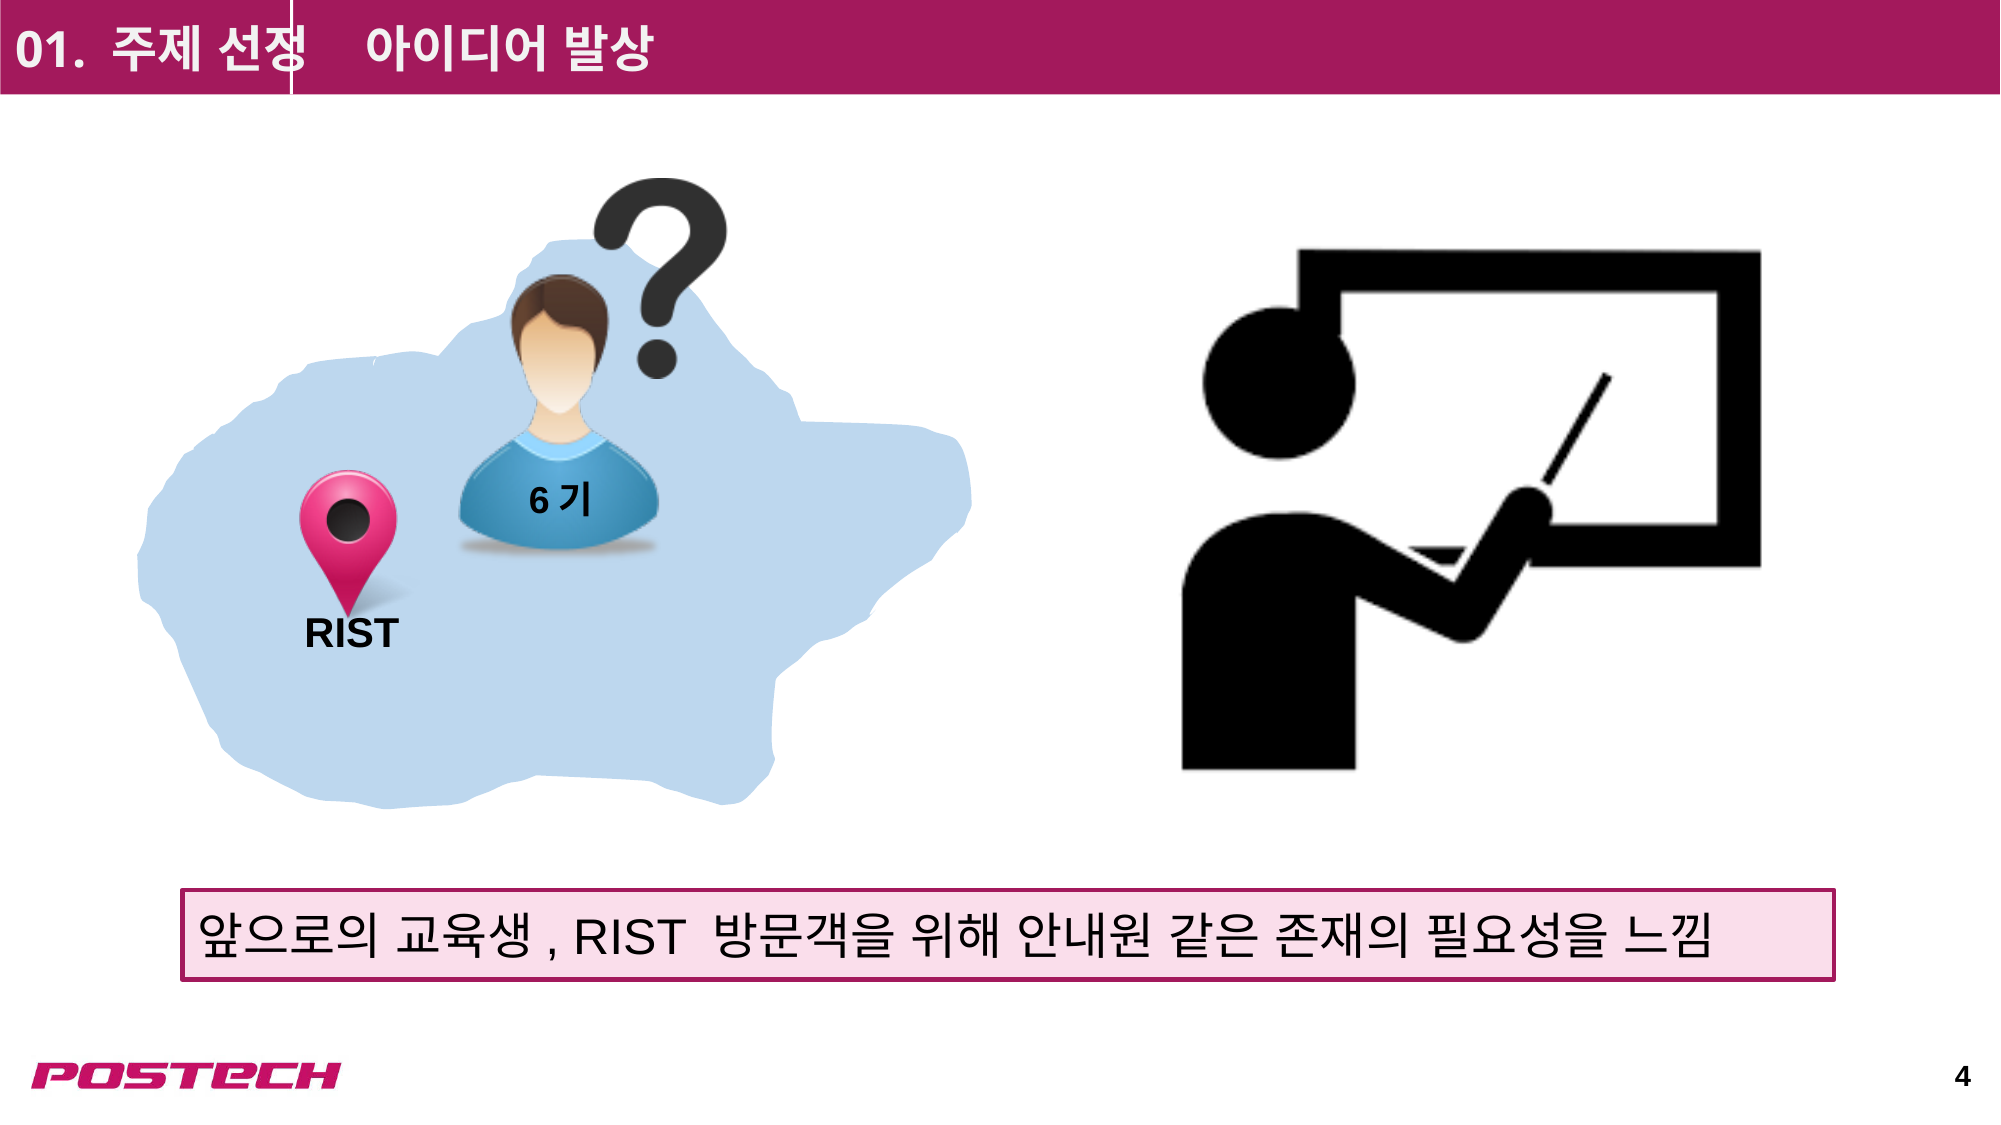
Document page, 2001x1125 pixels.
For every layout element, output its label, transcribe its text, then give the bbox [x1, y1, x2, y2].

text_box 앞으로의 교육생, RIST 방문객을 위해 안내원 같은 존재의 필요성을 느낌 [182, 890, 1834, 980]
text_box 01. 주제 선정 아이디어 발상 [294, 0, 2000, 95]
picture [1142, 180, 1804, 841]
slide_number 4 [1535, 1044, 1986, 1105]
text_box 01. 주제 선정 아이디어 발상 [0, 0, 290, 95]
picture [0, 1024, 365, 1125]
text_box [136, 178, 972, 810]
